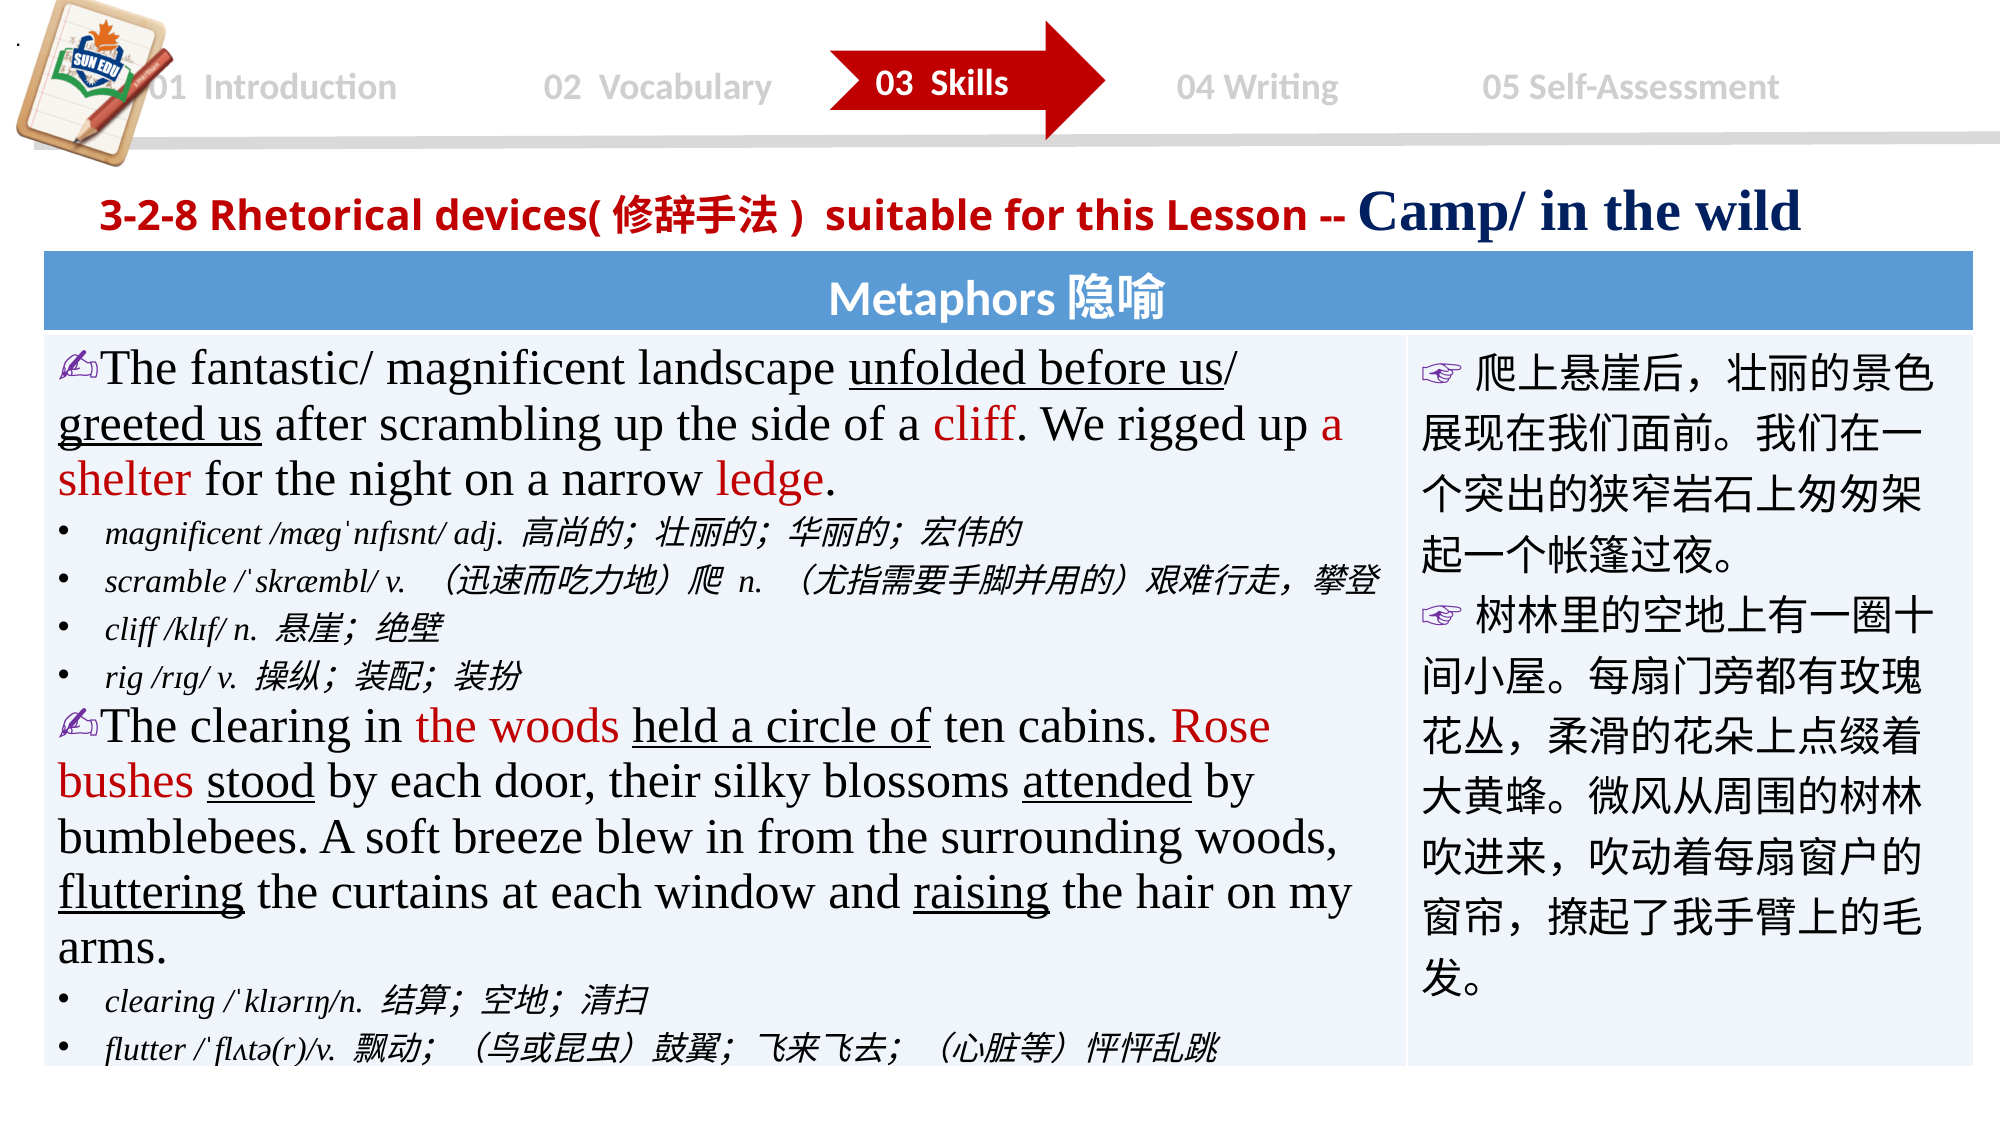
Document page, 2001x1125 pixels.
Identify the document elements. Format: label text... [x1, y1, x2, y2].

table_cell ☞爬上悬崖后，壮丽的景色展现在我们面前。我们在一个突出的狭窄岩石上匆匆架起一个帐篷过夜。 ☞树林里的空地上有一圈十间小屋。每扇门旁都有玫瑰花丛，柔滑的花朵上点缀着大黄蜂。微风从周围的树林吹进来，吹动着每扇窗户的窗帘，撩起了我手臂上的毛发。 [1408, 335, 1973, 1066]
table_cell ✍The fantastic/ magnificent landscape unfolded before us/ greeted us after scrambling up the side of a cliff. We rigged up a shelter for the night on a narrow ledge. magnificent /mæɡˈnɪfɪsnt/ adj. 高尚的；壮丽的；华丽的；宏伟的 scramble /ˈskræmbl/ v. （迅速而吃力地）爬 n. （尤指需要手脚并用的）艰难行走，攀登 cliff /klɪf/ n. 悬崖；绝壁 rig /rɪɡ/ v. 操纵；装配；装扮 ✍The clearing in the woods held a circle of ten cabins. Rose bushes stood by each door, their silky blossoms attended by bumblebees. A soft breeze blew in from the surrounding woods, fluttering the curtains at each window and raising the hair on my arms. clearing /ˈklɪərɪŋ/n. 结算；空地；清扫 flutter /ˈflʌtə(r)/v. 飘动；（鸟或昆虫）鼓翼；飞来飞去；（心脏等）怦怦乱跳 [44, 335, 1406, 1066]
table_header Metaphors隐喻 [44, 251, 1973, 330]
text_box . [0, 16, 21, 59]
text_box 03 Skills [829, 20, 1106, 137]
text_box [165, 137, 2000, 144]
text_box 01 Introduction 02 Vocabulary 03 Skills 04 Writing 05 Self-Assessment [1069, 42, 1926, 117]
text_box 3-2-8 Rhetorical devices(修辞手法) suitable for this Lesson -- Camp/ in the wild [84, 164, 1953, 249]
picture [1, 0, 185, 177]
text_box 01 Introduction 02 Vocabulary 03 Skills 04 Writing 05 Self-Assessment [165, 42, 1045, 117]
